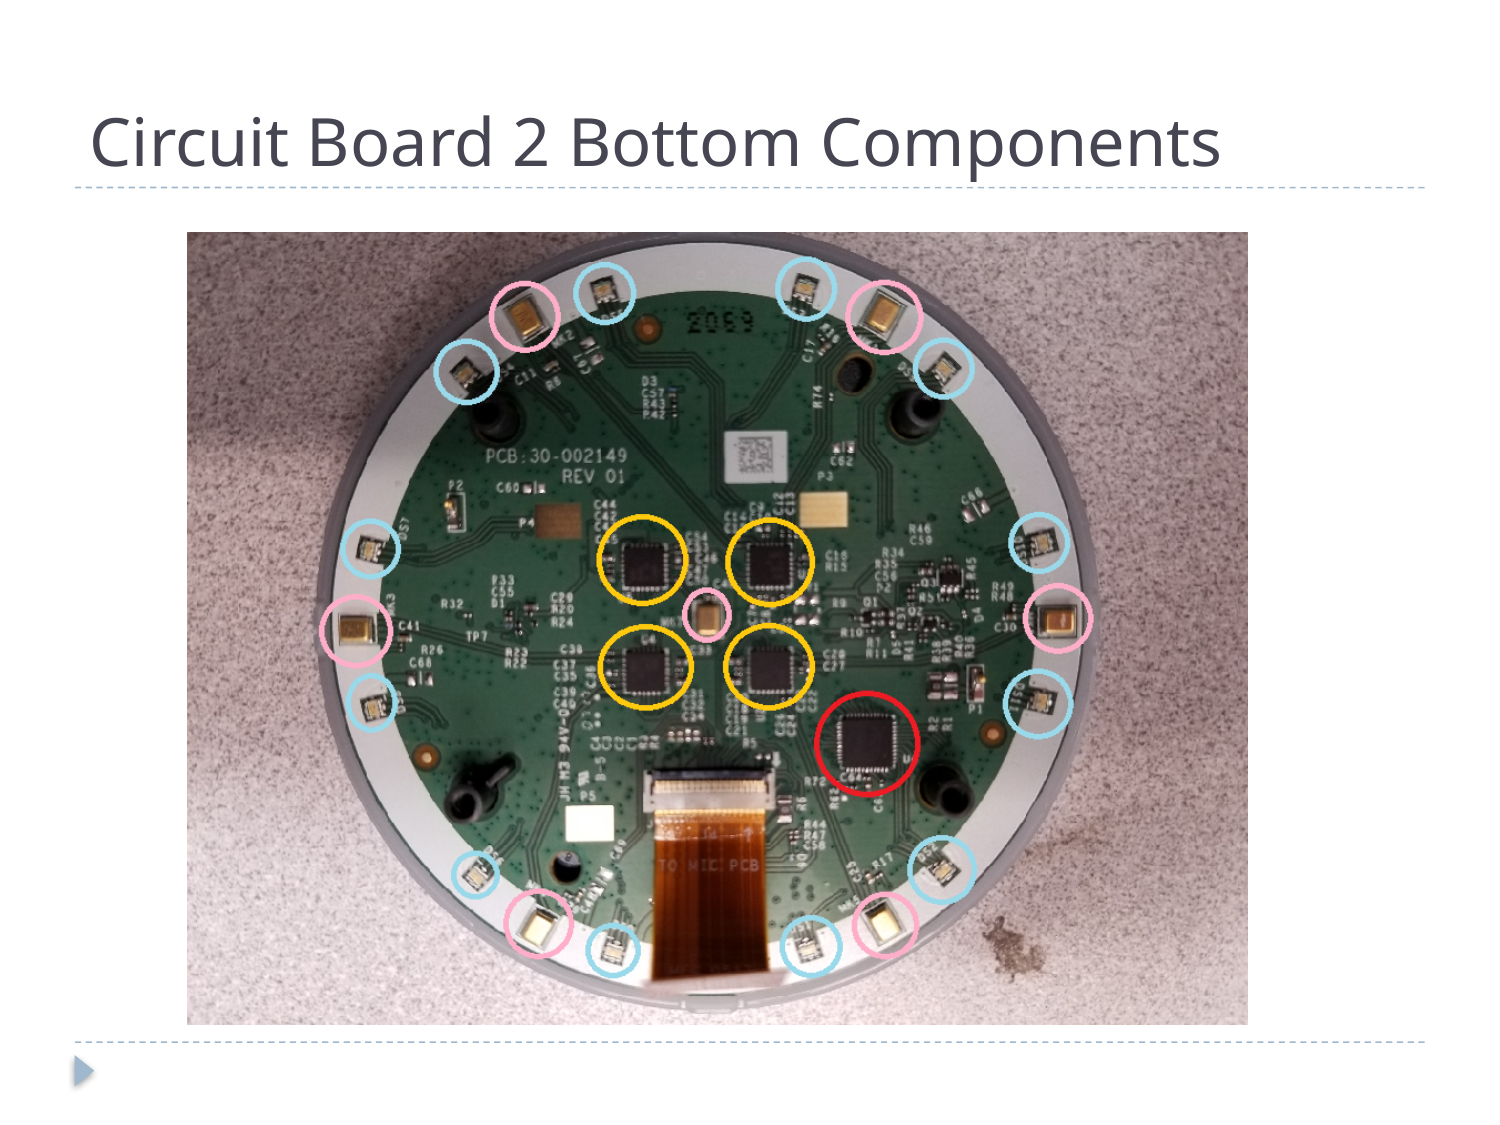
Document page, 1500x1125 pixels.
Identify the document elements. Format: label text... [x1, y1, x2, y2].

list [187, 232, 1249, 1026]
title Circuit Board 2 Bottom Components [75, 24, 1425, 188]
